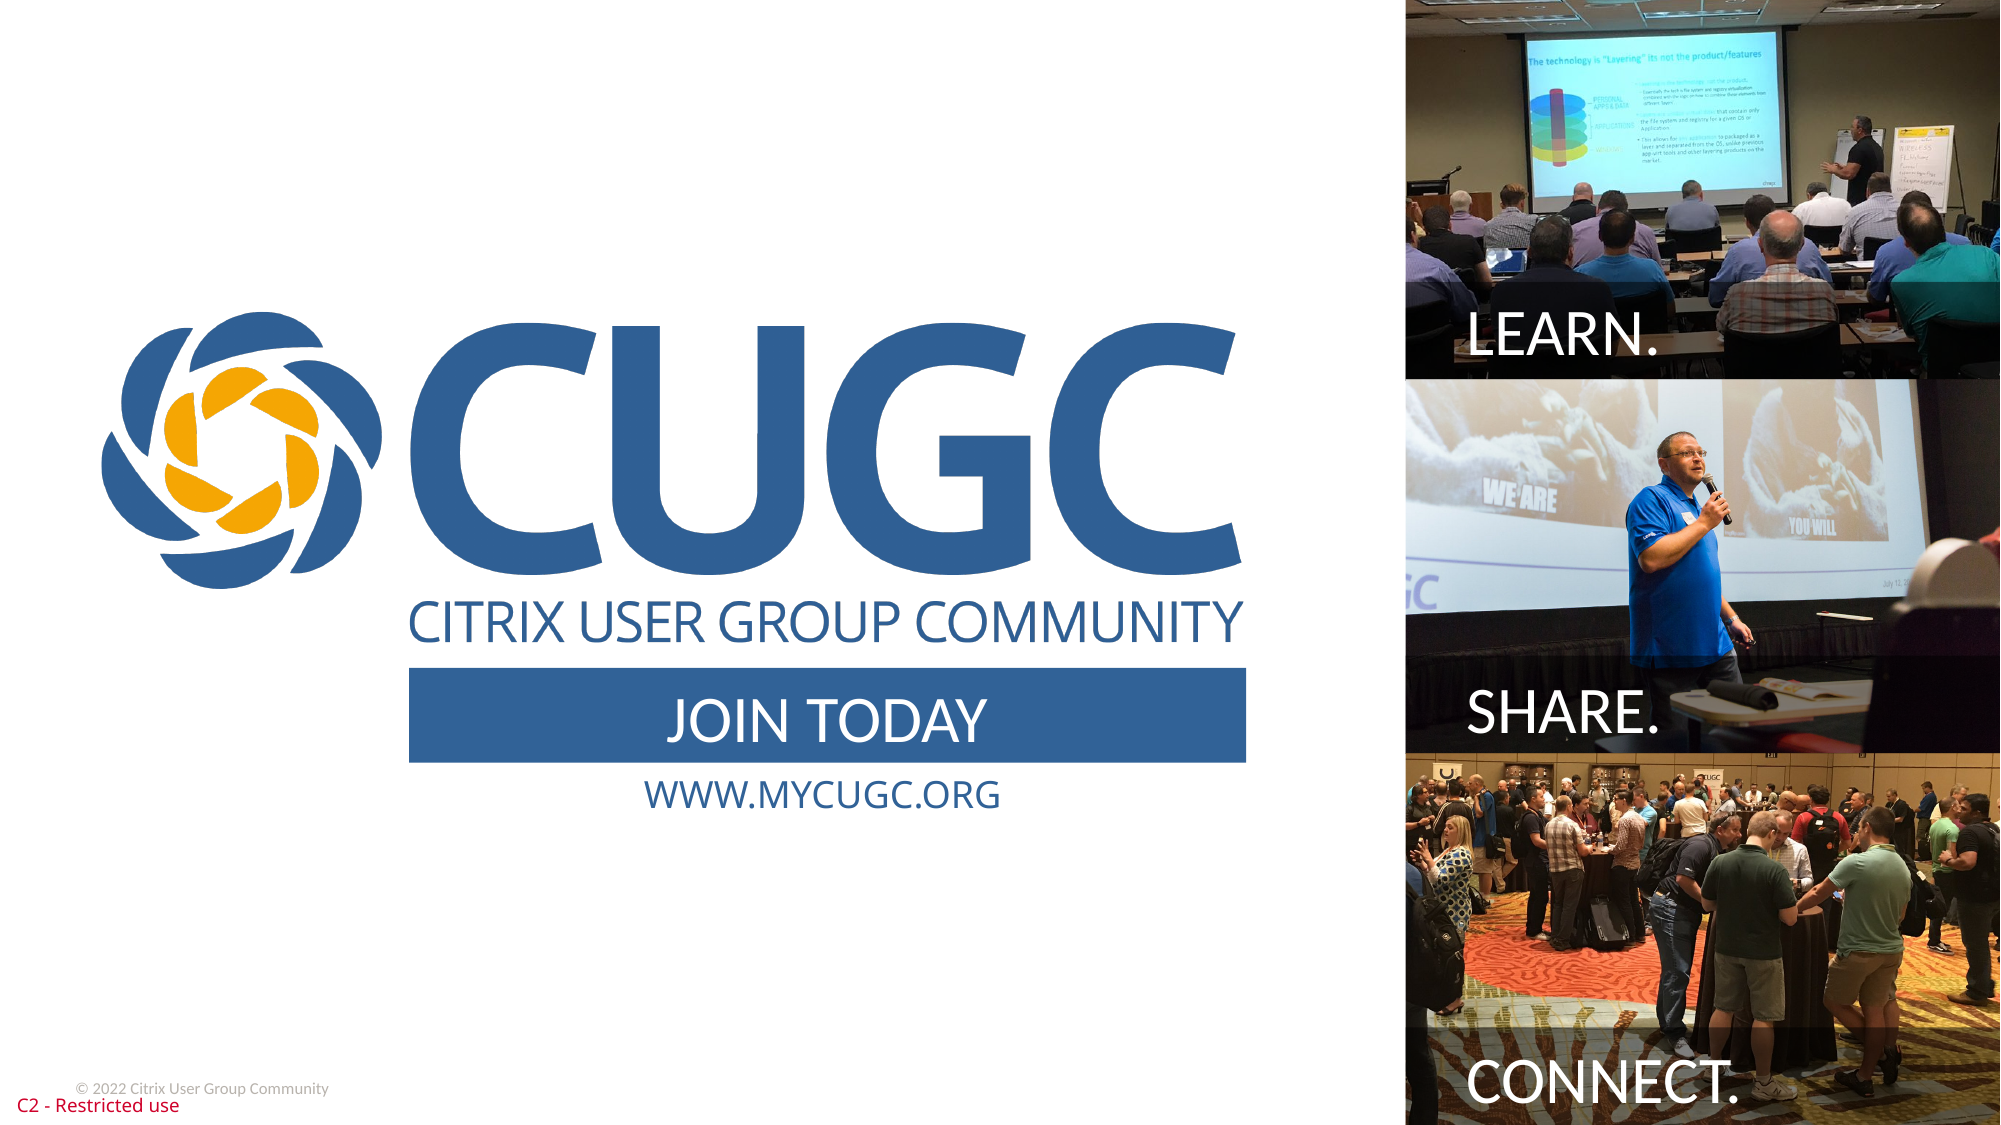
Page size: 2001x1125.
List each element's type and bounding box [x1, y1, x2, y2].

text_box [1405, 0, 2000, 1125]
text_box [98, 308, 1247, 825]
